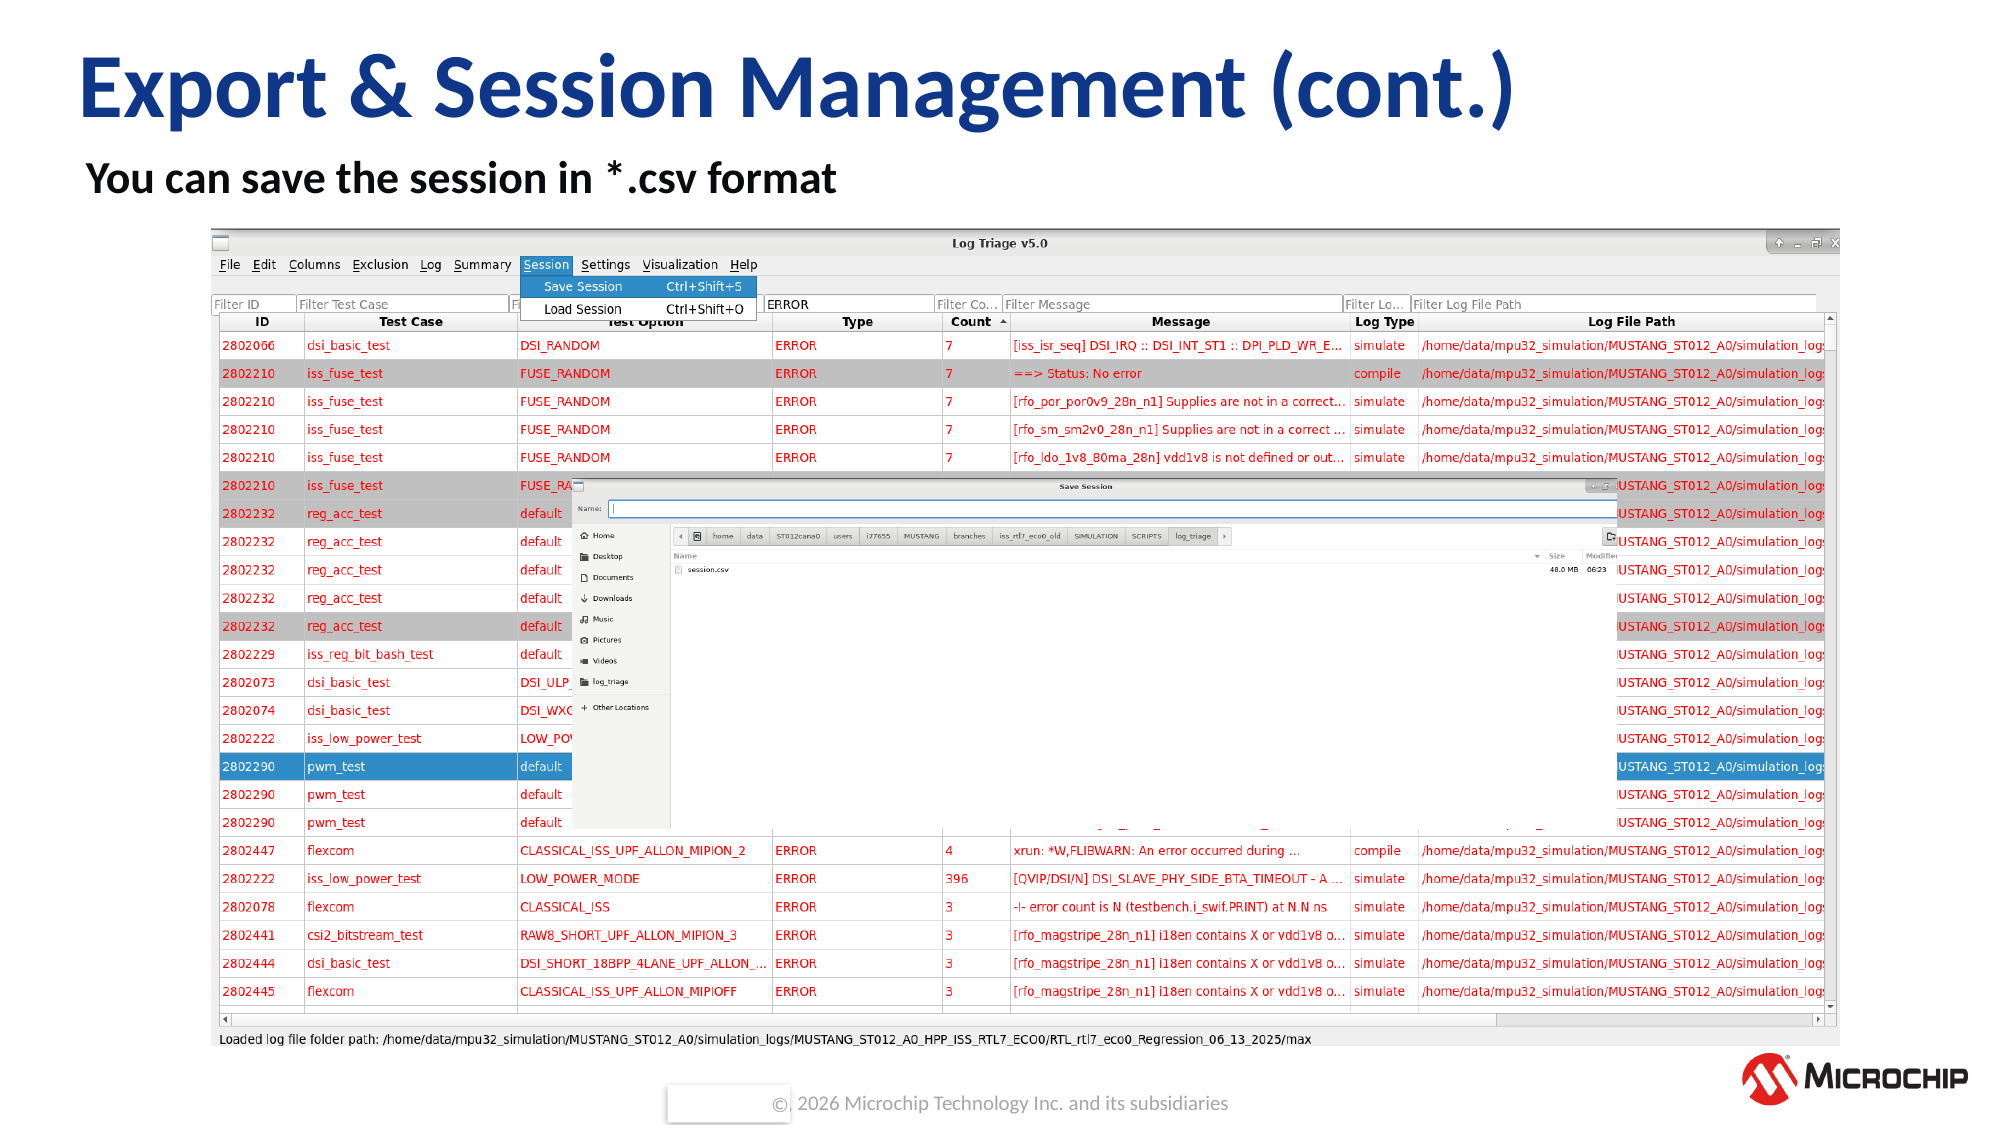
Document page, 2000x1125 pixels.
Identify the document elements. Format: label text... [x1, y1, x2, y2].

picture [1736, 1049, 1974, 1109]
title Export & Session Management (cont.) [58, 15, 1865, 158]
text_box You can save the session in *.csv format [70, 143, 1942, 214]
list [211, 228, 1841, 1047]
picture [572, 478, 1617, 829]
